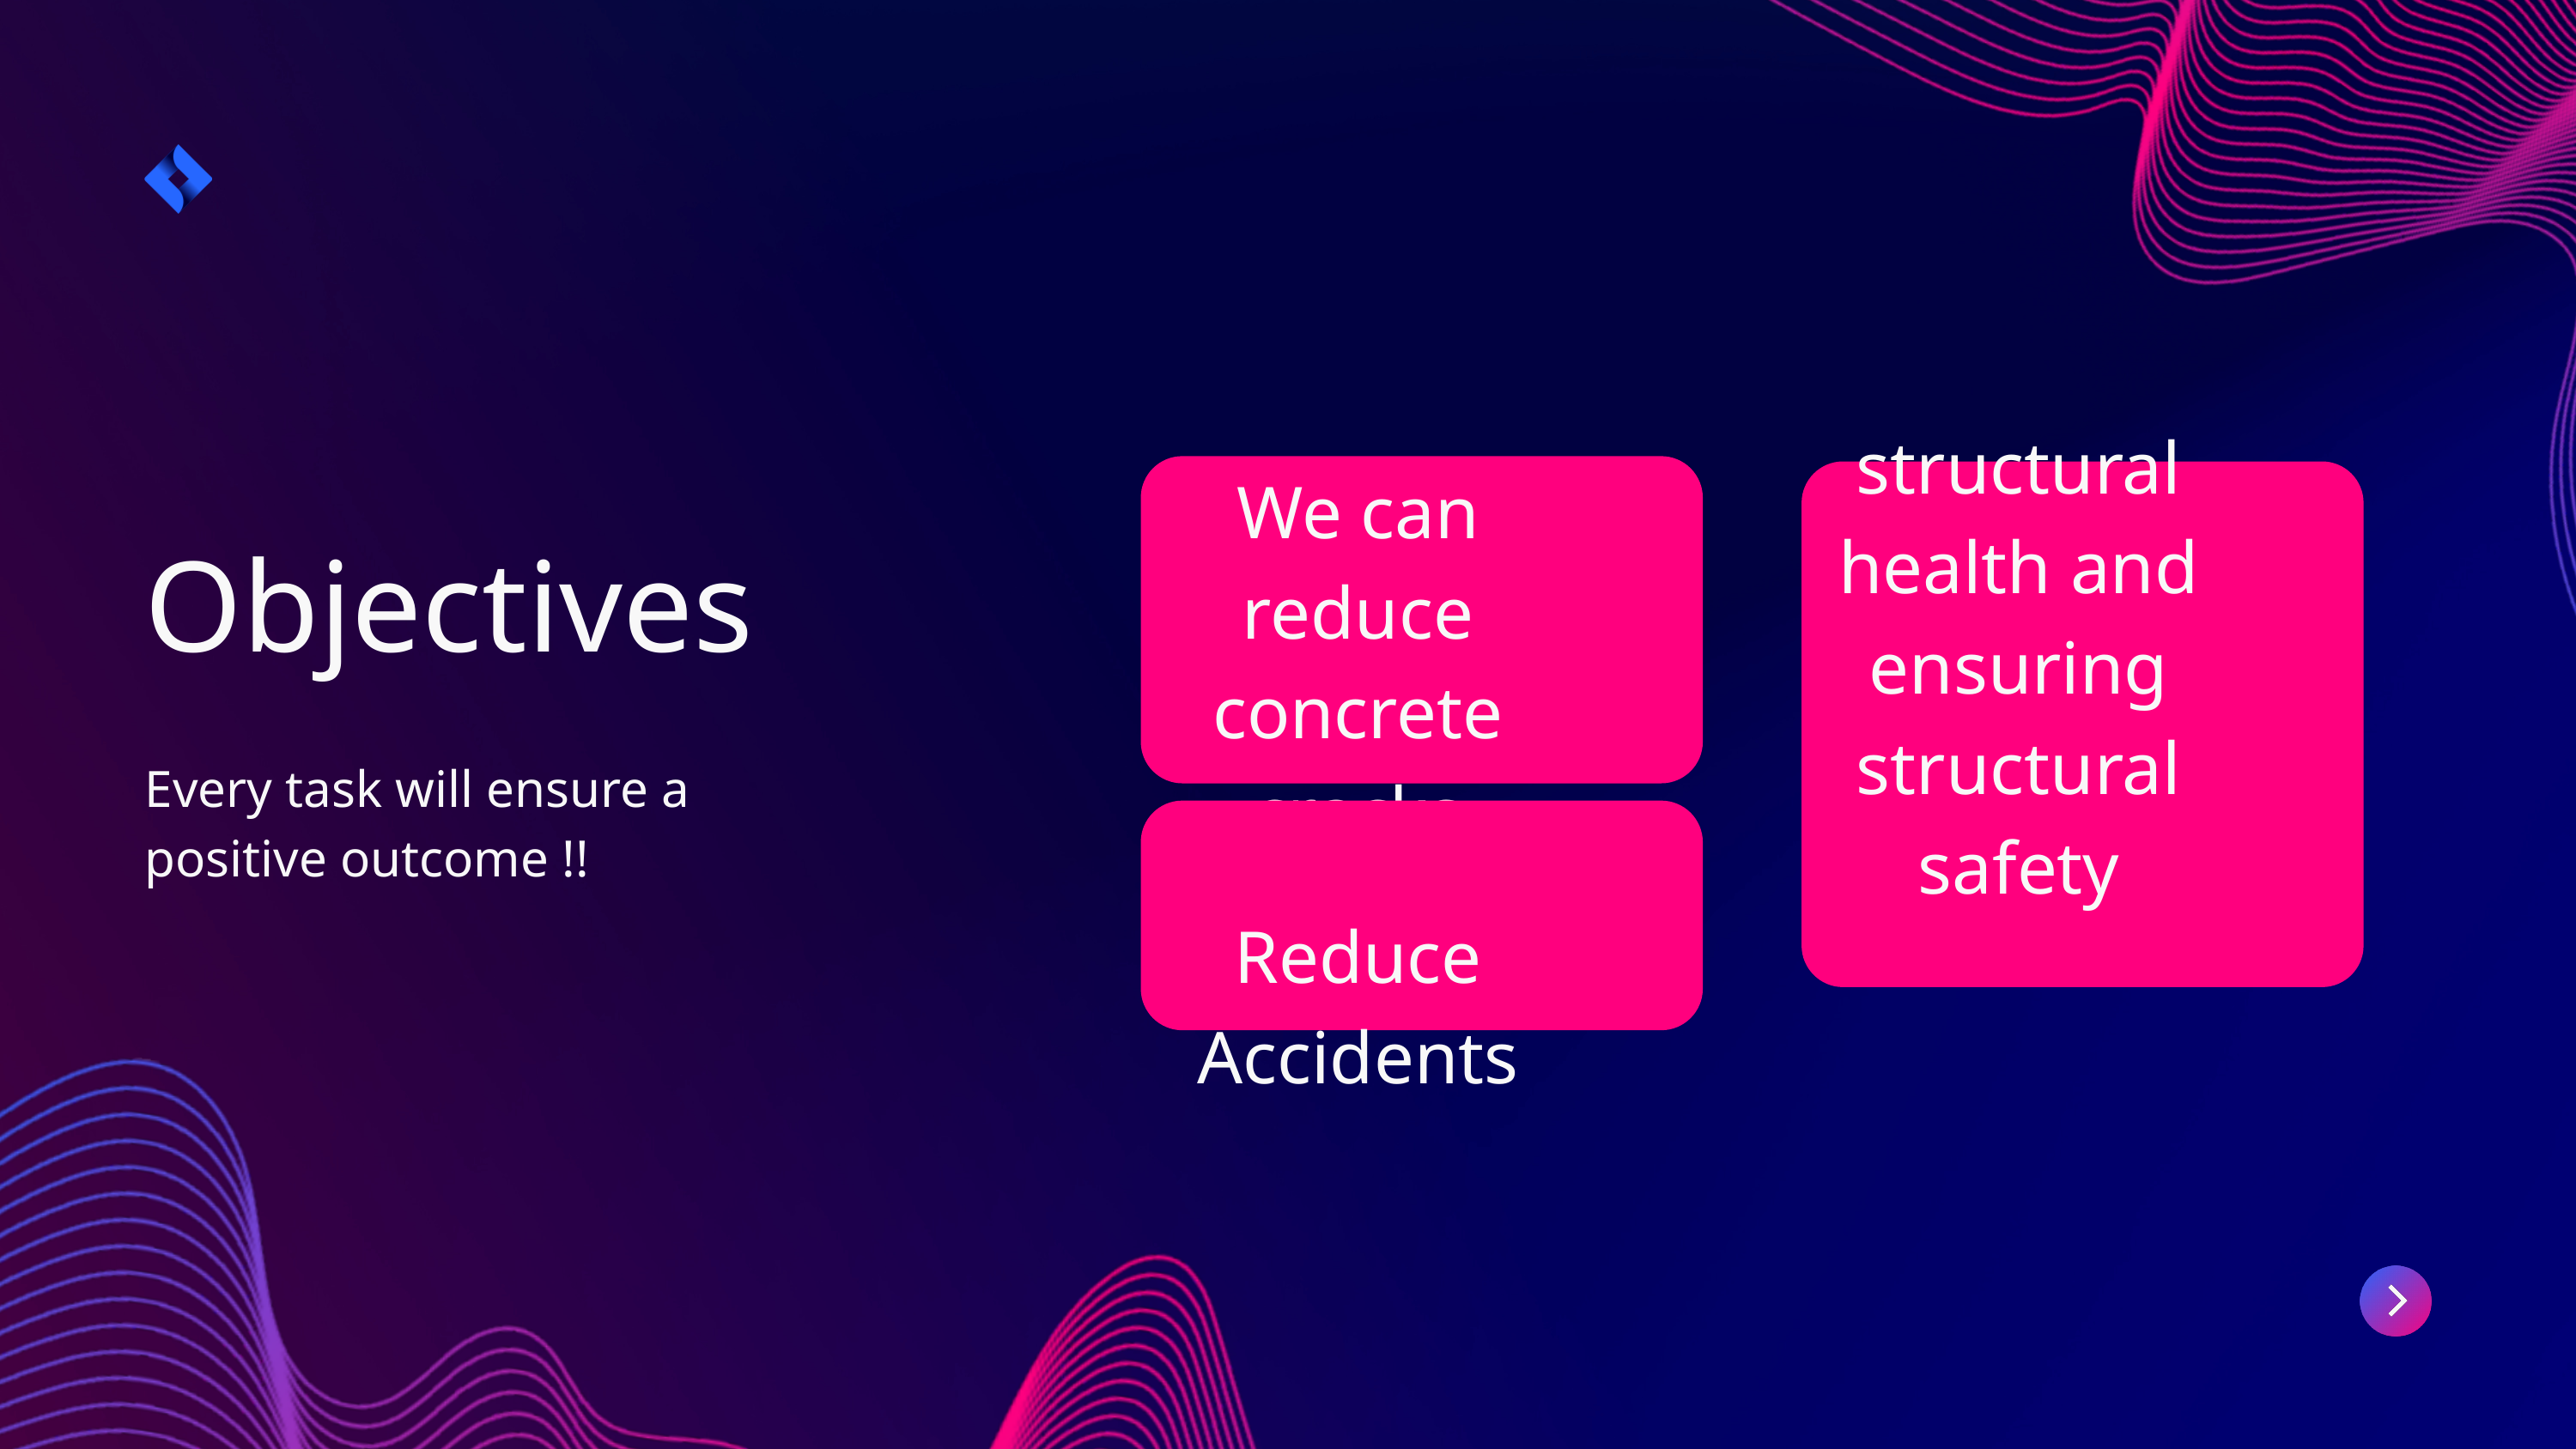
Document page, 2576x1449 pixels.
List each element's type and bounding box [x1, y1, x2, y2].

text_box [1140, 456, 1704, 784]
text_box [1140, 800, 1704, 1031]
text_box [1801, 461, 2364, 988]
picture [0, 0, 2576, 1449]
text_box [144, 527, 1014, 883]
text_box [2360, 1264, 2432, 1337]
